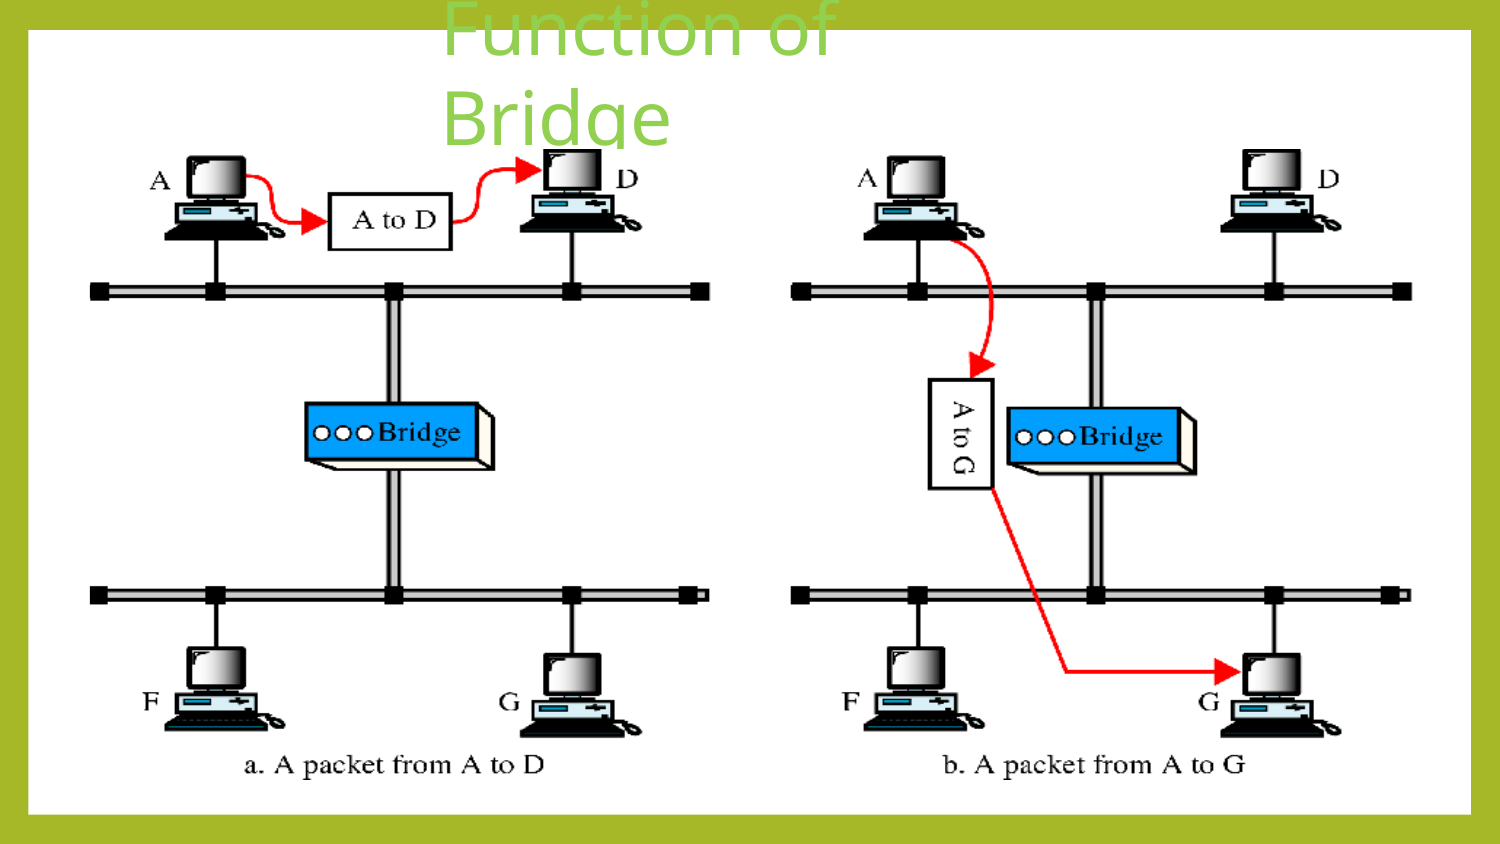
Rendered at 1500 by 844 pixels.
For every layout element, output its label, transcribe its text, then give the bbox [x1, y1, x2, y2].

title Function of Bridge [438, 0, 1063, 149]
text_box [89, 149, 1413, 780]
